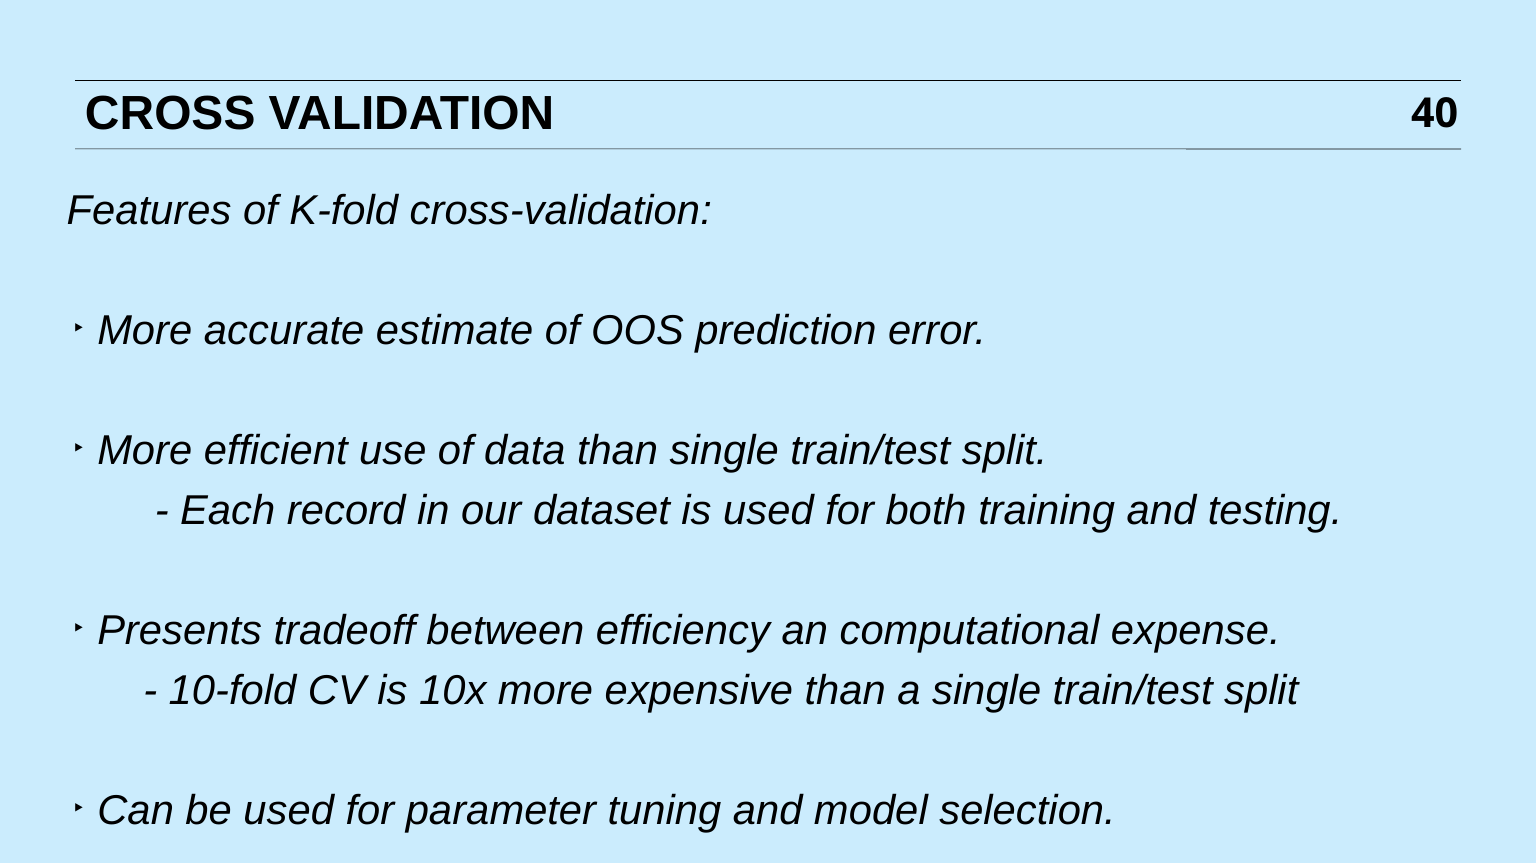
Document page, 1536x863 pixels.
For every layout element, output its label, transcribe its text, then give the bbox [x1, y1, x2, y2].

text_box Features of K-fold cross-validation: More accurate estimate of OOS prediction error. More efficient use of data than single train/test split. - Each record in our dataset is used for both training and testing. Presents tradeoff between efficiency an computational expense. - 10-fold CV is 10x more expensive than a single train/test split Can be used for parameter tuning and model selection. [59, 165, 1351, 840]
slide_number 40 [1410, 85, 1465, 144]
title CROSS VALIDATION [76, 82, 1369, 251]
